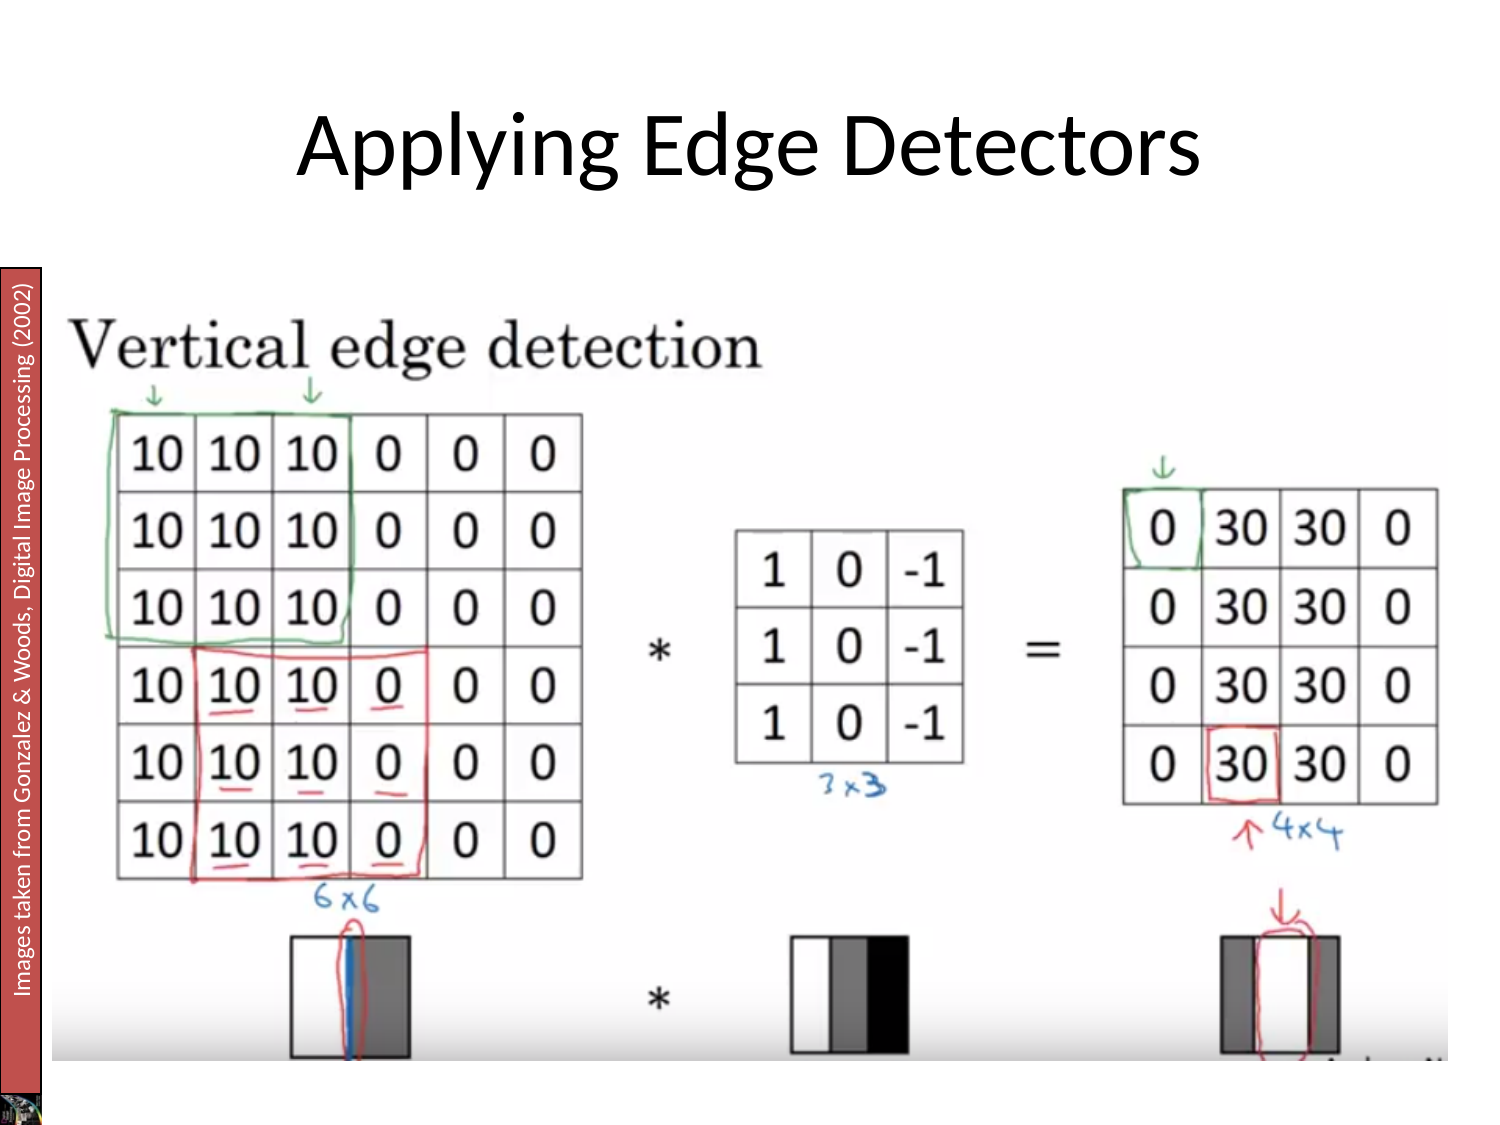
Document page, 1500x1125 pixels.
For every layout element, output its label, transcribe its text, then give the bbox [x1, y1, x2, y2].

picture [52, 300, 1448, 1061]
title Applying Edge Detectors [75, 45, 1425, 233]
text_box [0, 267, 43, 1125]
